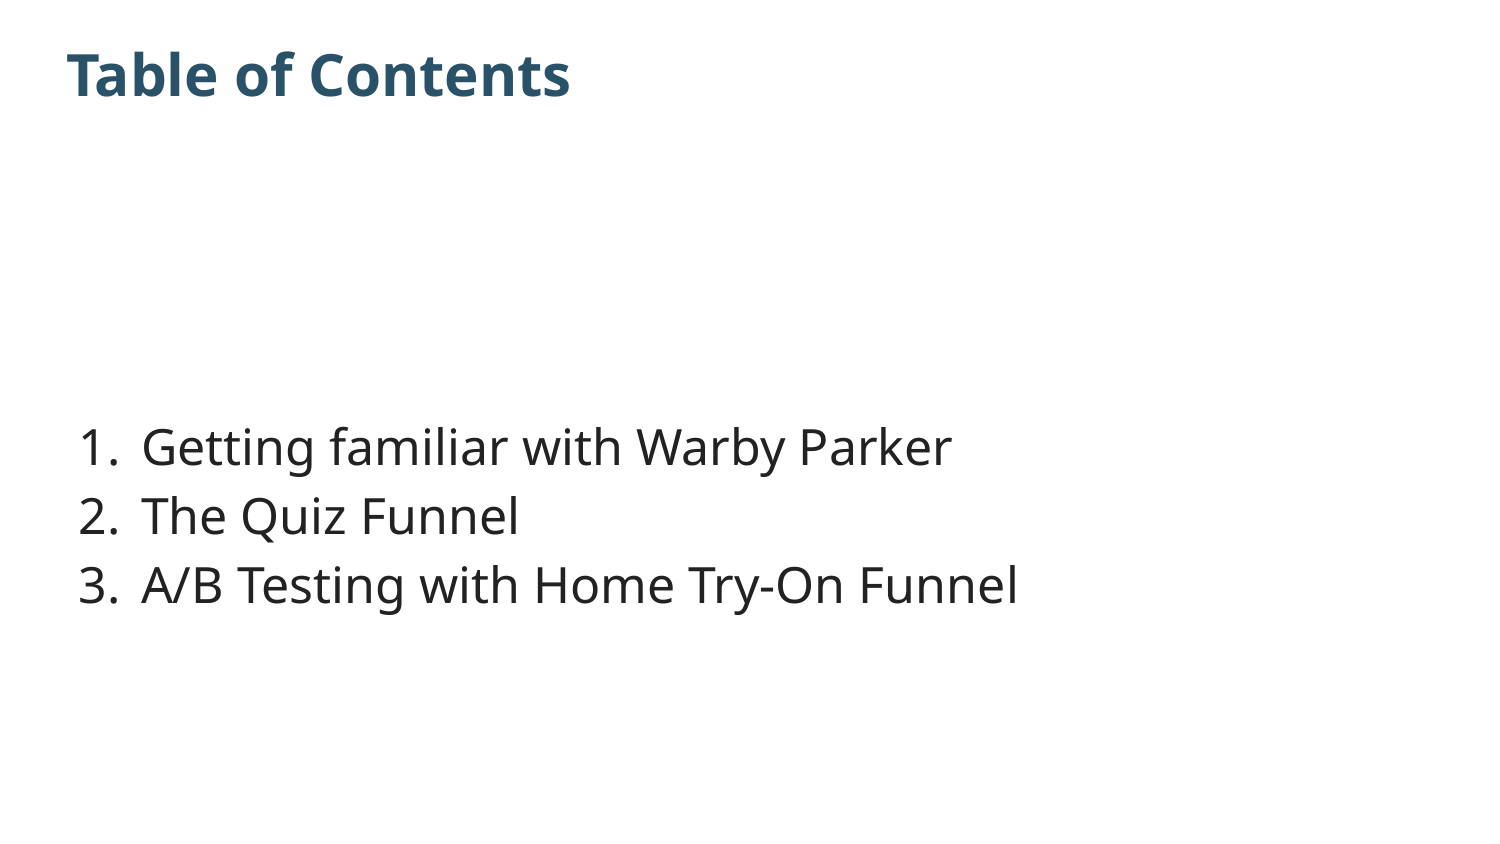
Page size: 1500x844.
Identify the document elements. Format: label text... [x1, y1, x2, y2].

title Table of Contents [51, 23, 1449, 117]
text_box Getting familiar with Warby Parker The Quiz Funnel A/B Testing with Home Try-On Funnel [51, 242, 1374, 777]
